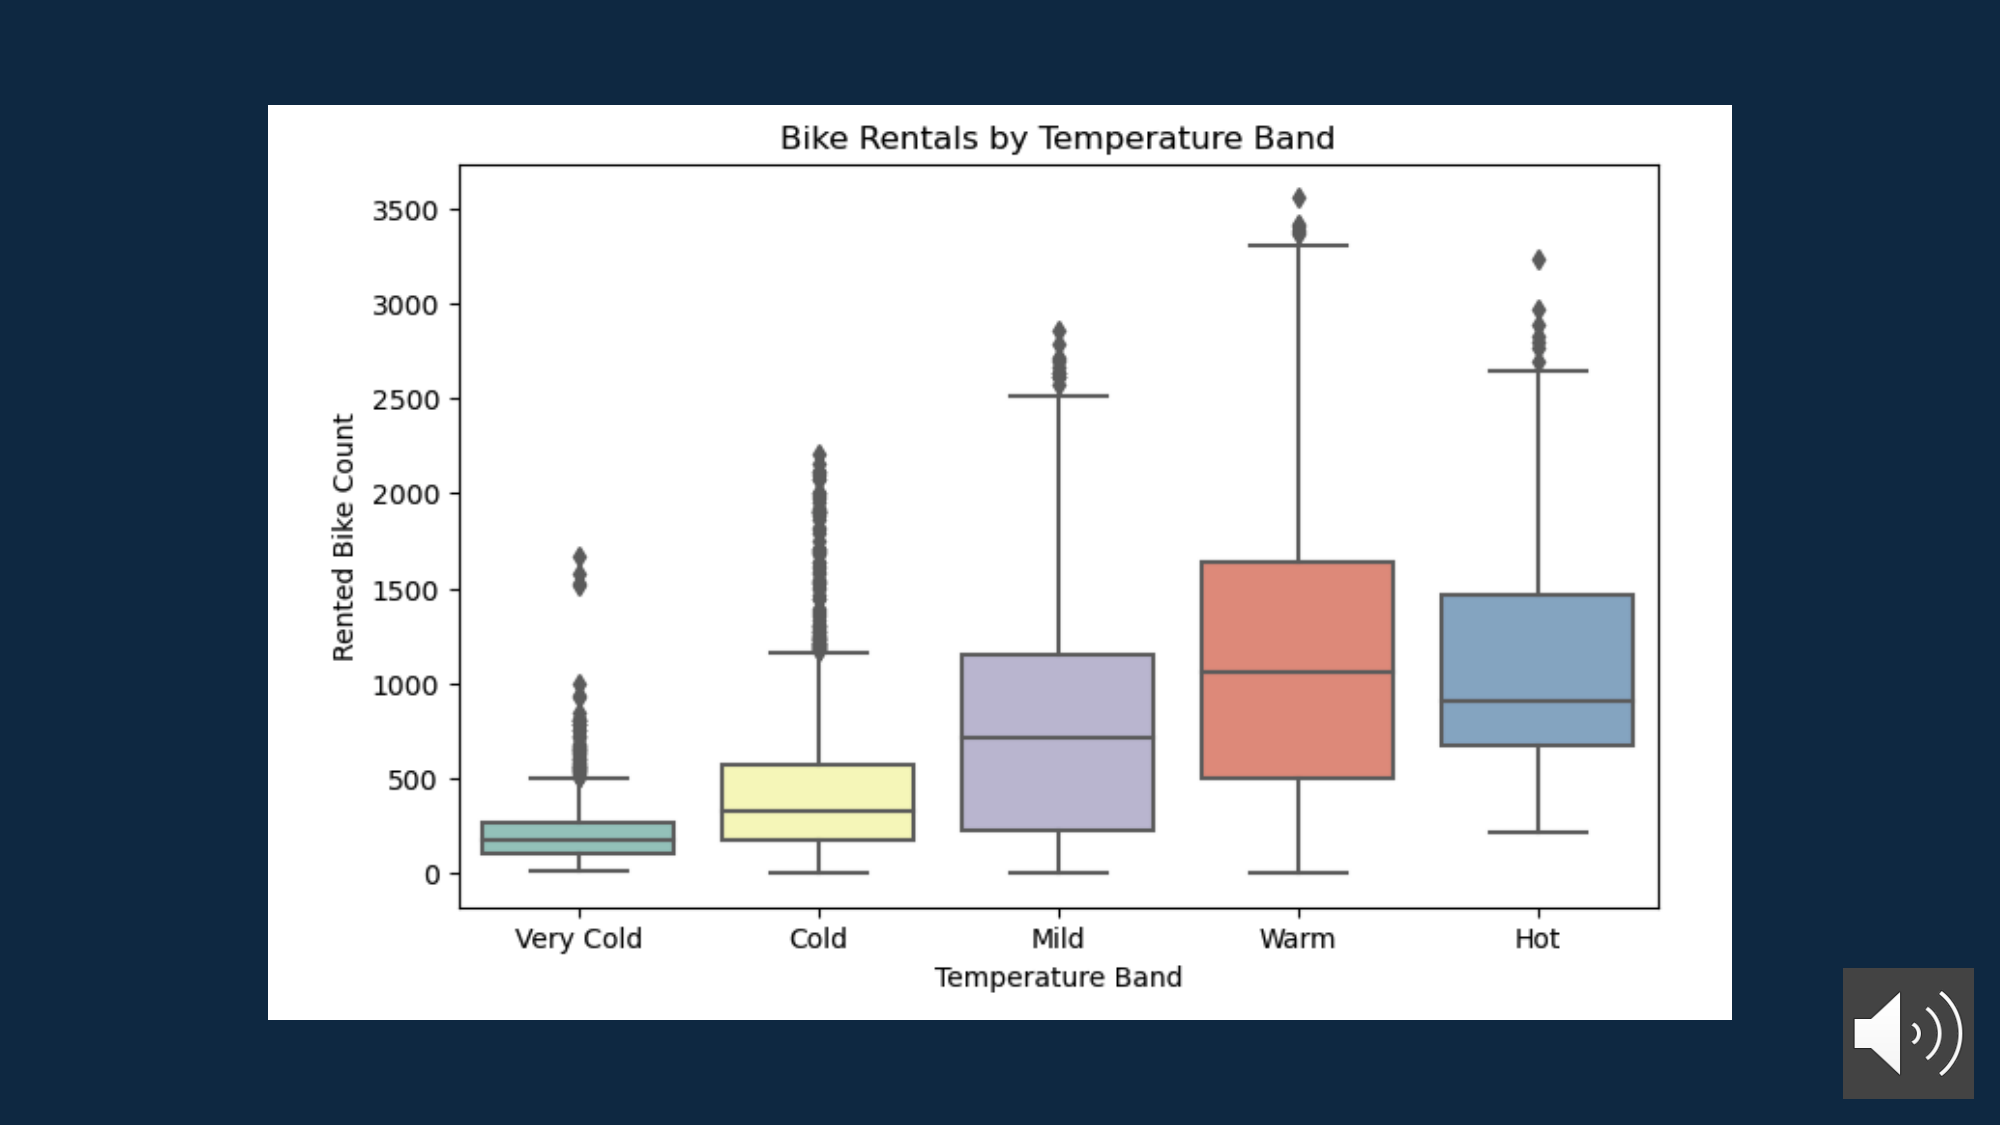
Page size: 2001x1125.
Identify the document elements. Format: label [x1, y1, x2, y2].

picture [268, 104, 1732, 1020]
picture [1841, 966, 1976, 1101]
